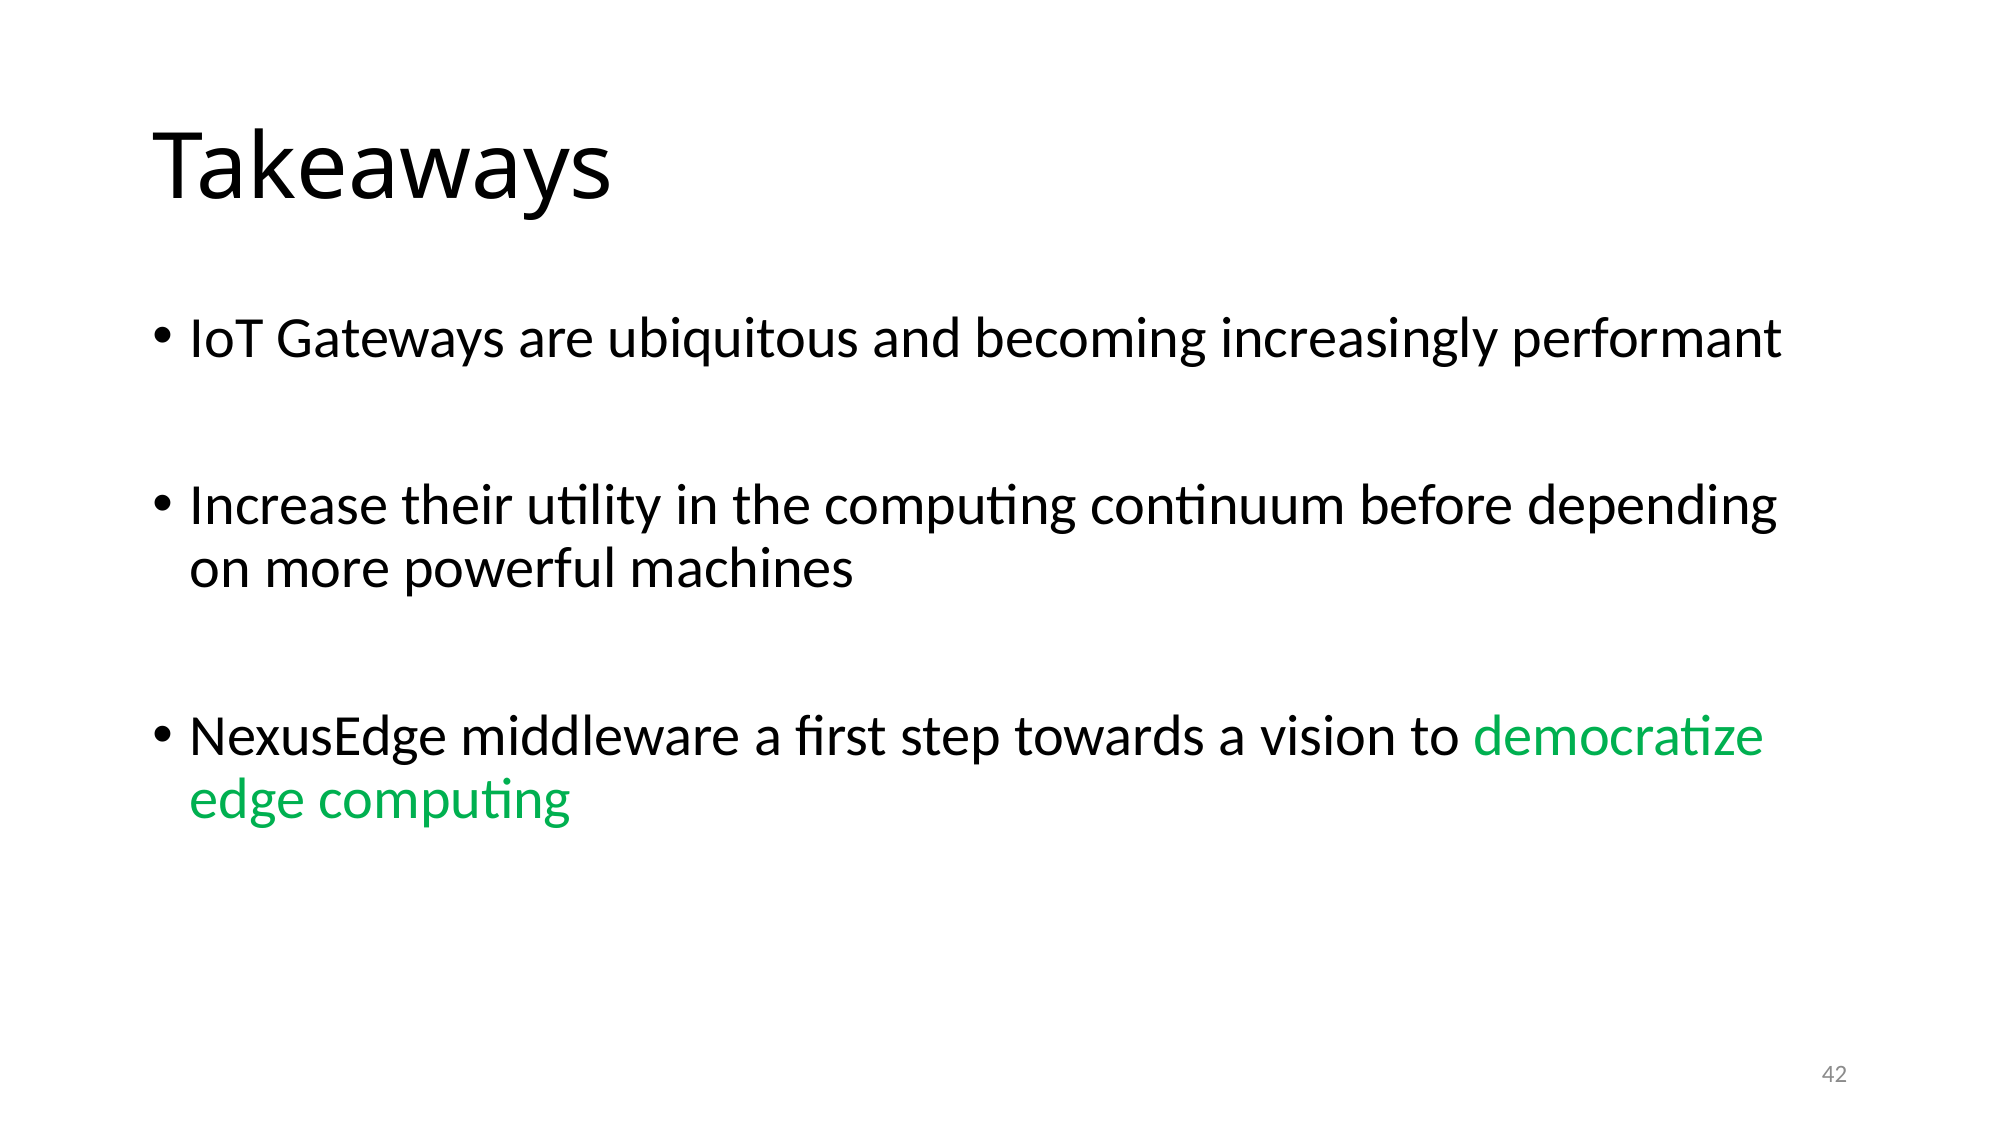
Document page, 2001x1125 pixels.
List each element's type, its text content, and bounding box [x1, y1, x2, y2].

slide_number 42 [1412, 1042, 1863, 1103]
list IoT Gateways are ubiquitous and becoming increasingly performant Increase their utility in the computing continuum before depending on more powerful machines NexusEdge middleware a first step towards a vision to democratize edge computing [137, 299, 1863, 1014]
title Takeaways [137, 59, 1863, 278]
